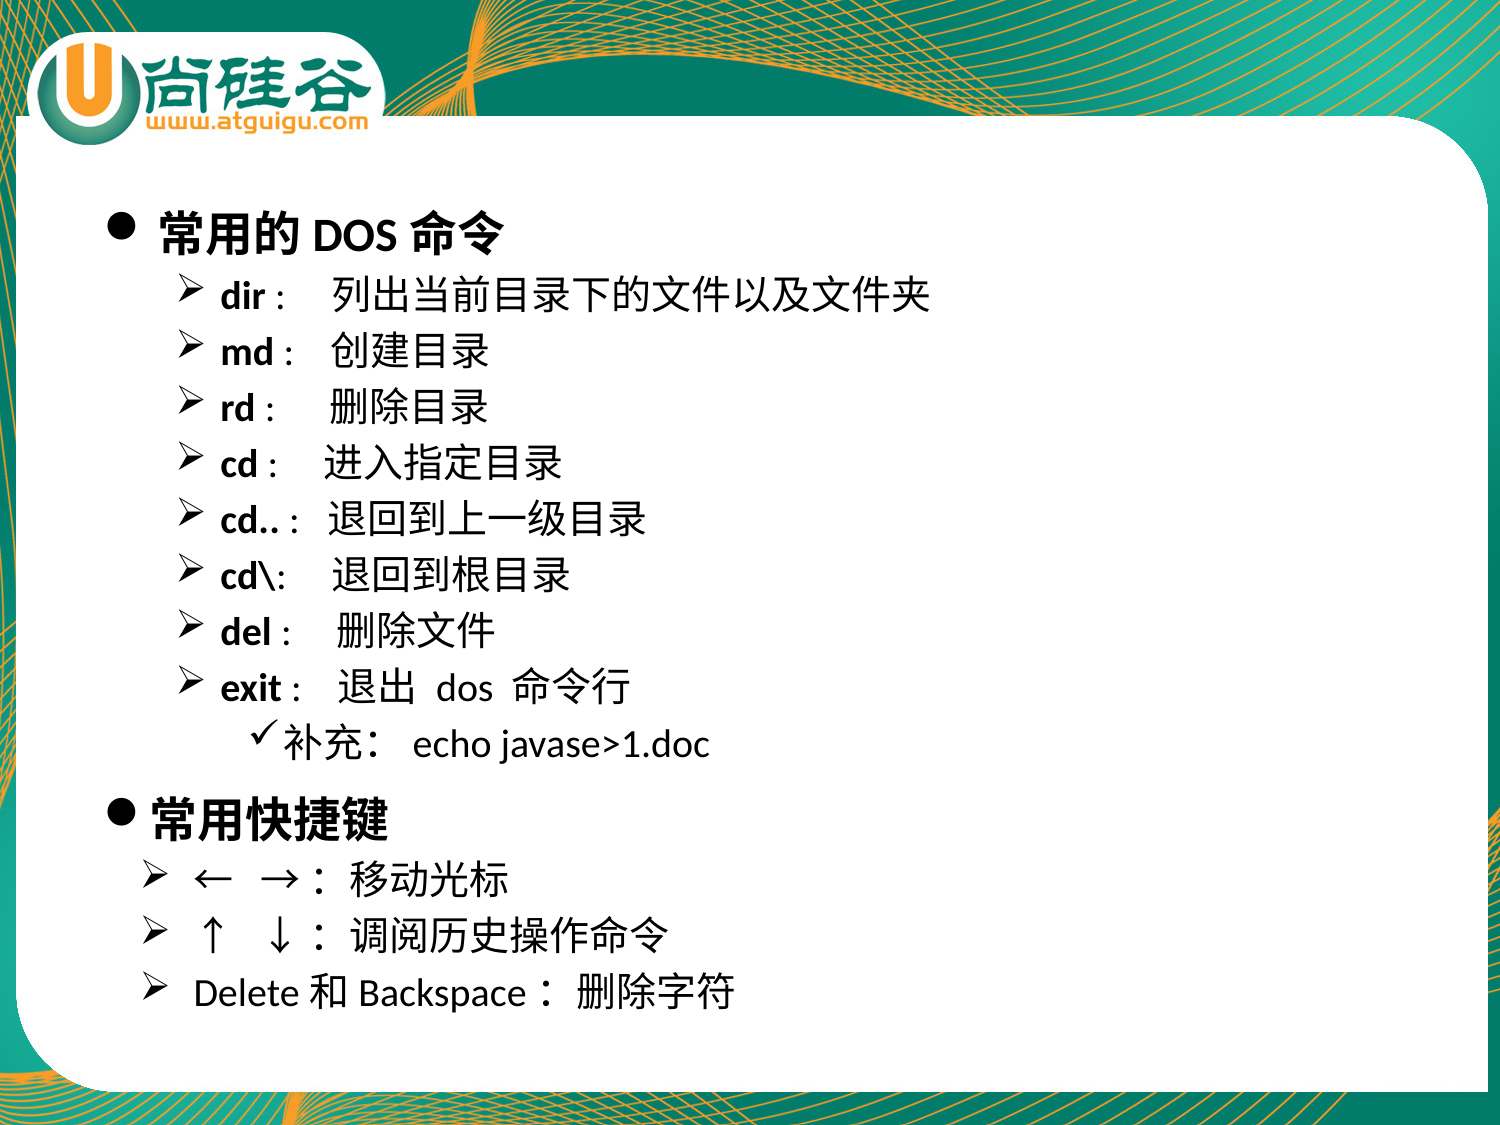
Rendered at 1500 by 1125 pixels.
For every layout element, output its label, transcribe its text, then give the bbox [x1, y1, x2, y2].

list 常用的DOS命令 dir : 列出当前目录下的文件以及文件夹 md : 创建目录 rd : 删除目录 cd : 进入指定目录 cd.. : 退回到上一级目录 cd\: 退回到根目录 del : 删除文件 exit : 退出 dos 命令行 补充：echo javase>1.doc 常用快捷键 ← →：移动光标 ↑ ↓：调阅历史操作命令 Delete和Backspace：删除字符 [88, 196, 1400, 1027]
picture [0, 0, 1500, 1125]
